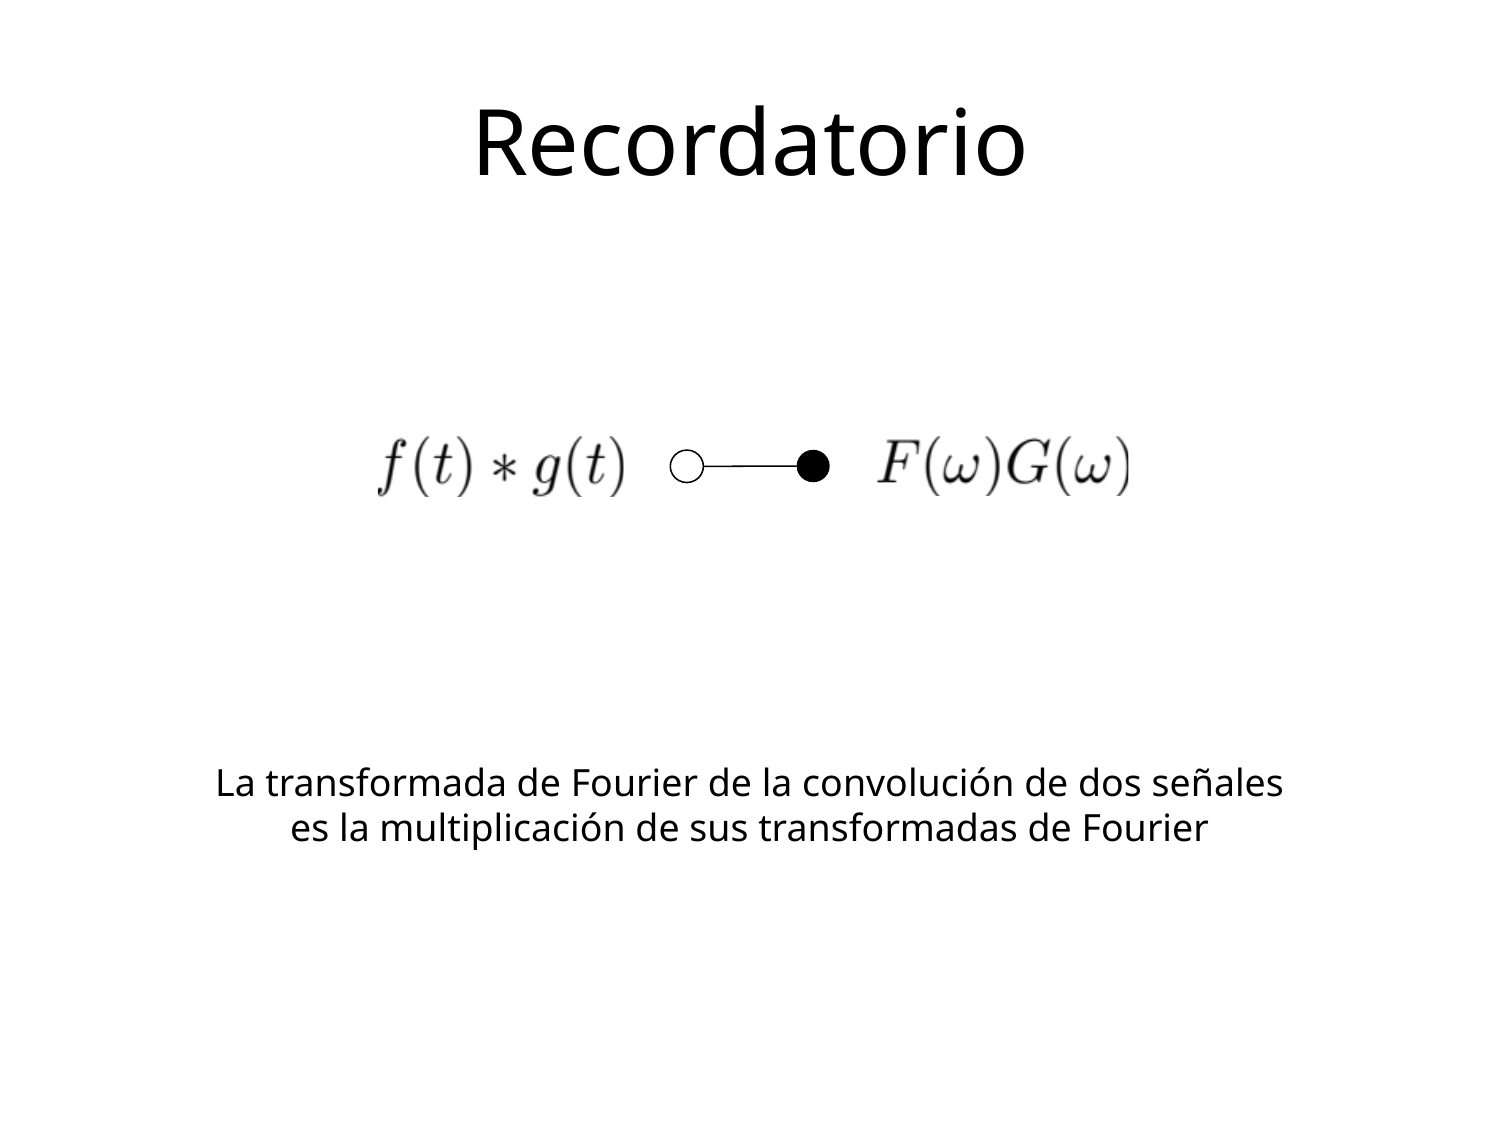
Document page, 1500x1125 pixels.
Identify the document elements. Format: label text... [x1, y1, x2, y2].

text_box La transformada de Fourier de la convolución de dos señales es la multiplicación de sus transformadas de Fourier [200, 751, 1300, 857]
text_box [670, 449, 830, 483]
picture [876, 434, 1129, 496]
picture [377, 435, 624, 497]
title Recordatorio [74, 44, 1426, 233]
